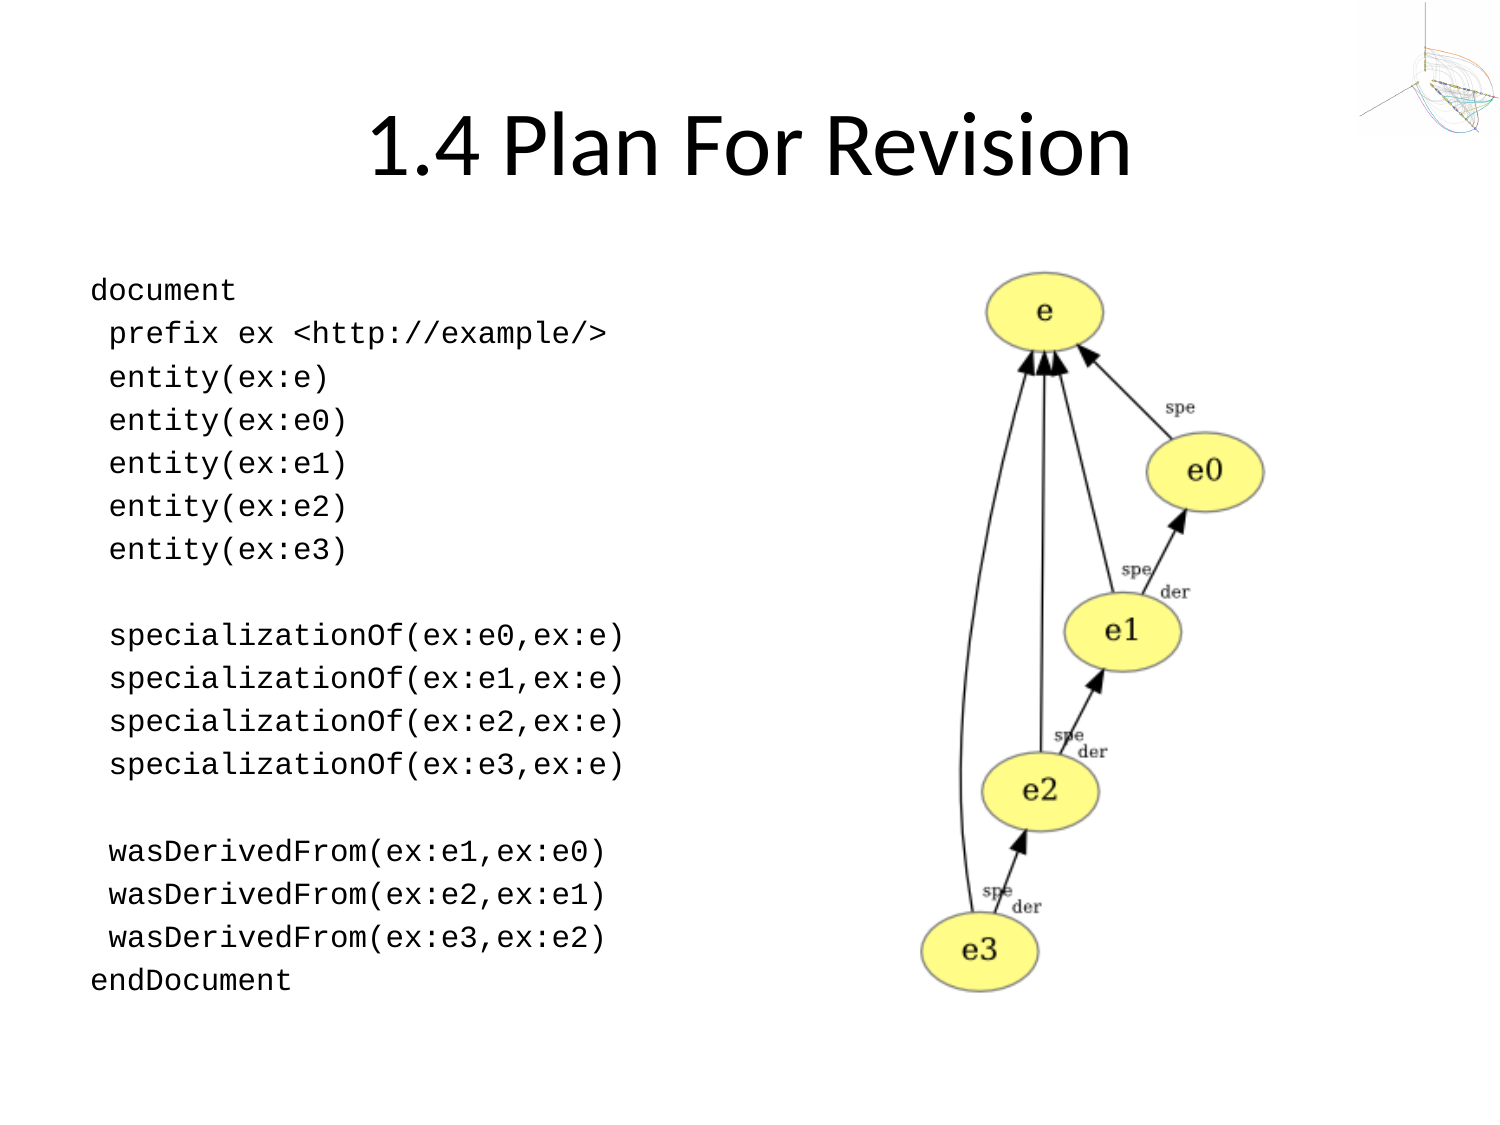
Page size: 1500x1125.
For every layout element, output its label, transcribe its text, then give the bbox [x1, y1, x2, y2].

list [762, 262, 1426, 1006]
list document prefix ex <http://example/> entity(ex:e) entity(ex:e0) entity(ex:e1) entity(ex:e2) entity(ex:e3) specializationOf(ex:e0,ex:e) specializationOf(ex:e1,ex:e) specializationOf(ex:e2,ex:e) specializationOf(ex:e3,ex:e) wasDerivedFrom(ex:e1,ex:e0) wasDerivedFrom(ex:e2,ex:e1) wasDerivedFrom(ex:e3,ex:e2) endDocument [75, 262, 738, 1005]
title 1.4 Plan For Revision [75, 45, 1425, 233]
picture [1356, 0, 1500, 135]
